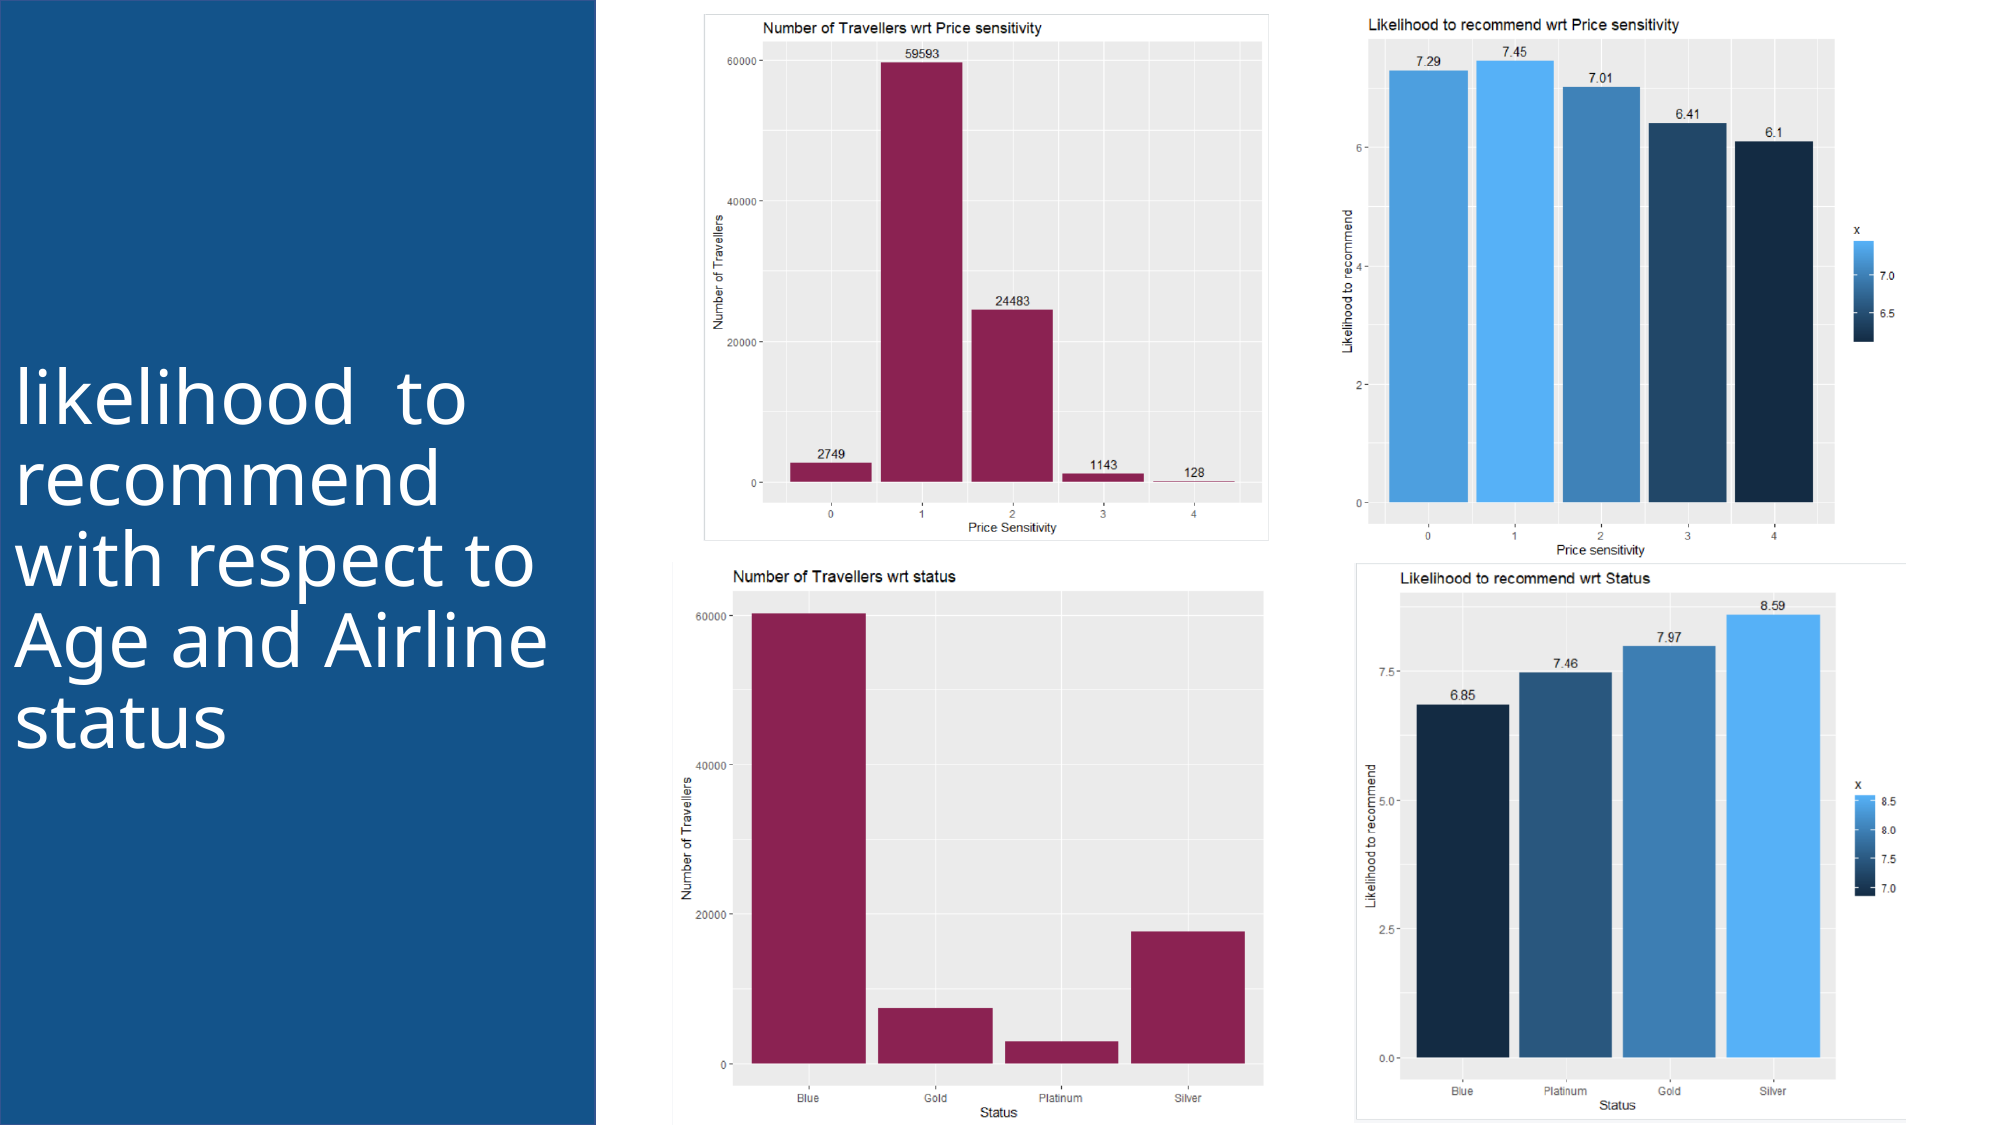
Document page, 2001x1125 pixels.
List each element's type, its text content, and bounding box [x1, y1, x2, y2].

picture [703, 14, 1269, 541]
picture [672, 562, 1269, 1125]
text_box likelihood to recommend with respect to Age and Airline status [0, 0, 596, 1125]
picture [1336, 14, 1906, 1124]
